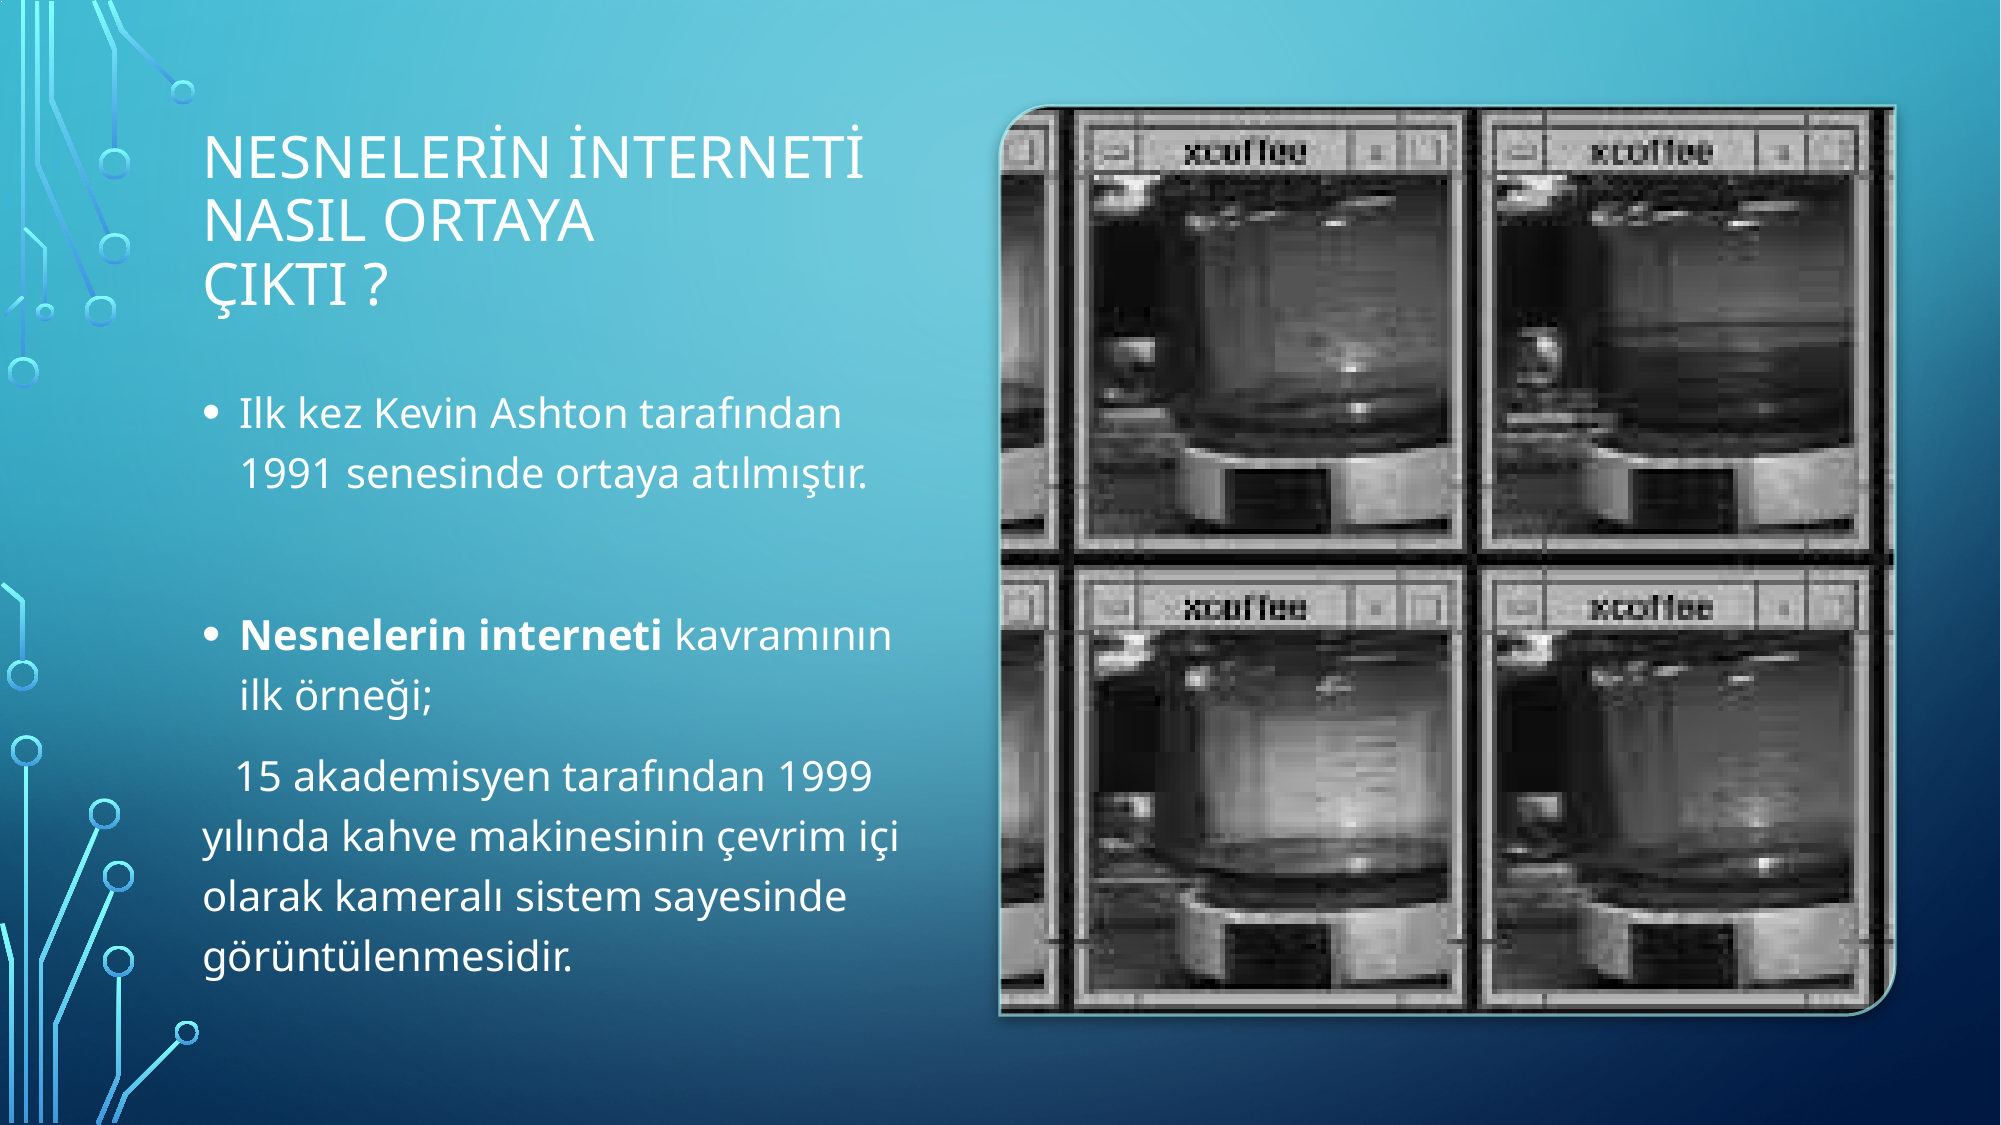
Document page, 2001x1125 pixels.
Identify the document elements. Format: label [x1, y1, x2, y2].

text_box [0, 0, 201, 1125]
picture [201, 0, 2000, 1125]
